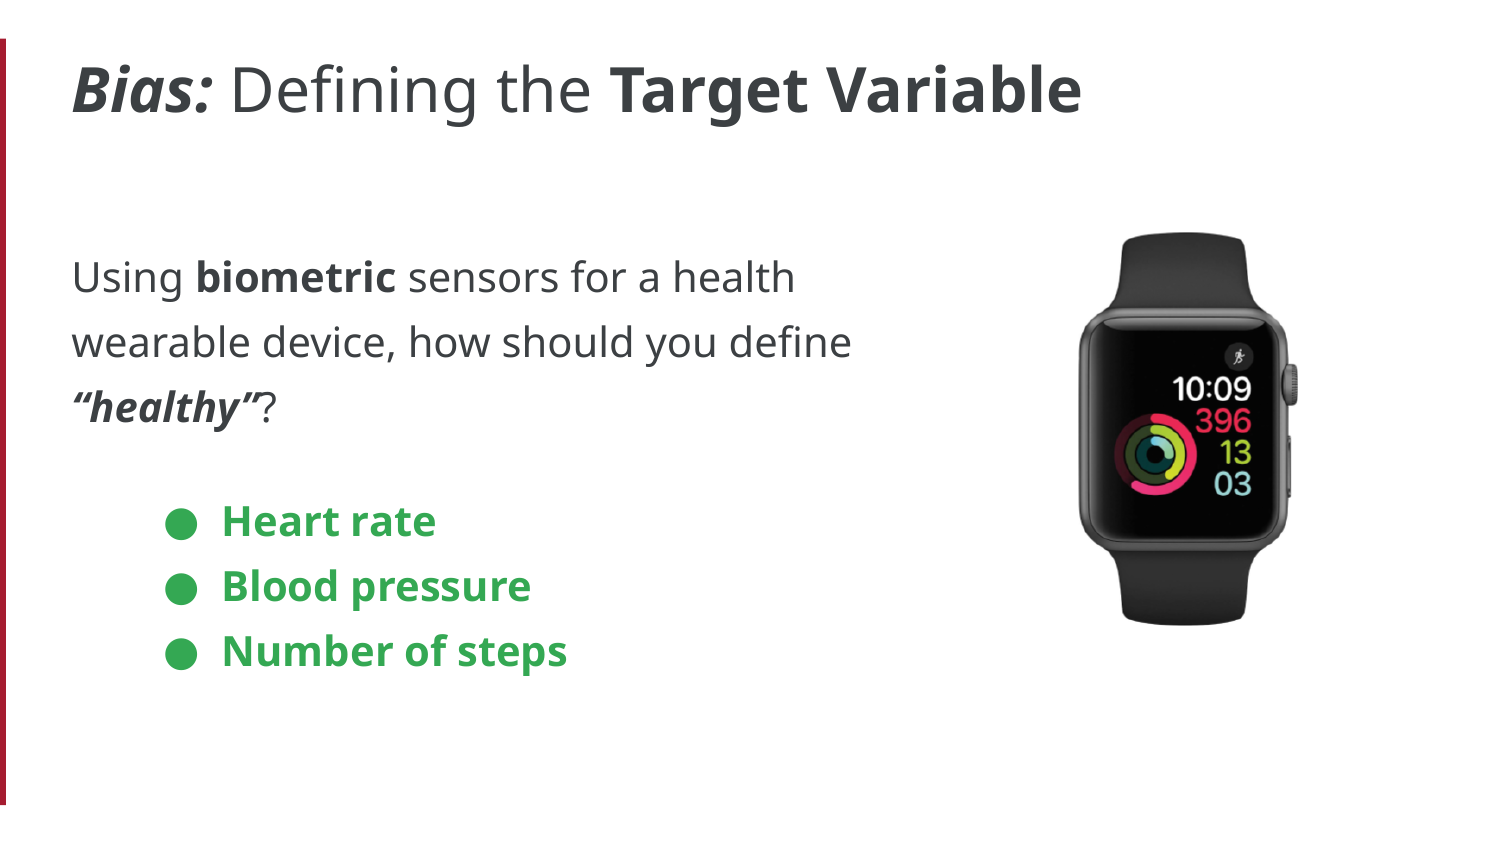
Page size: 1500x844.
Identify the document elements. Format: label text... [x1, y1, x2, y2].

title Bias: Defining the Target Variable [56, 43, 1336, 134]
list Using biometric sensors for a health wearable device, how should you define “healthy”? Heart rate Blood pressure Number of steps [56, 220, 964, 638]
picture [1078, 232, 1299, 626]
